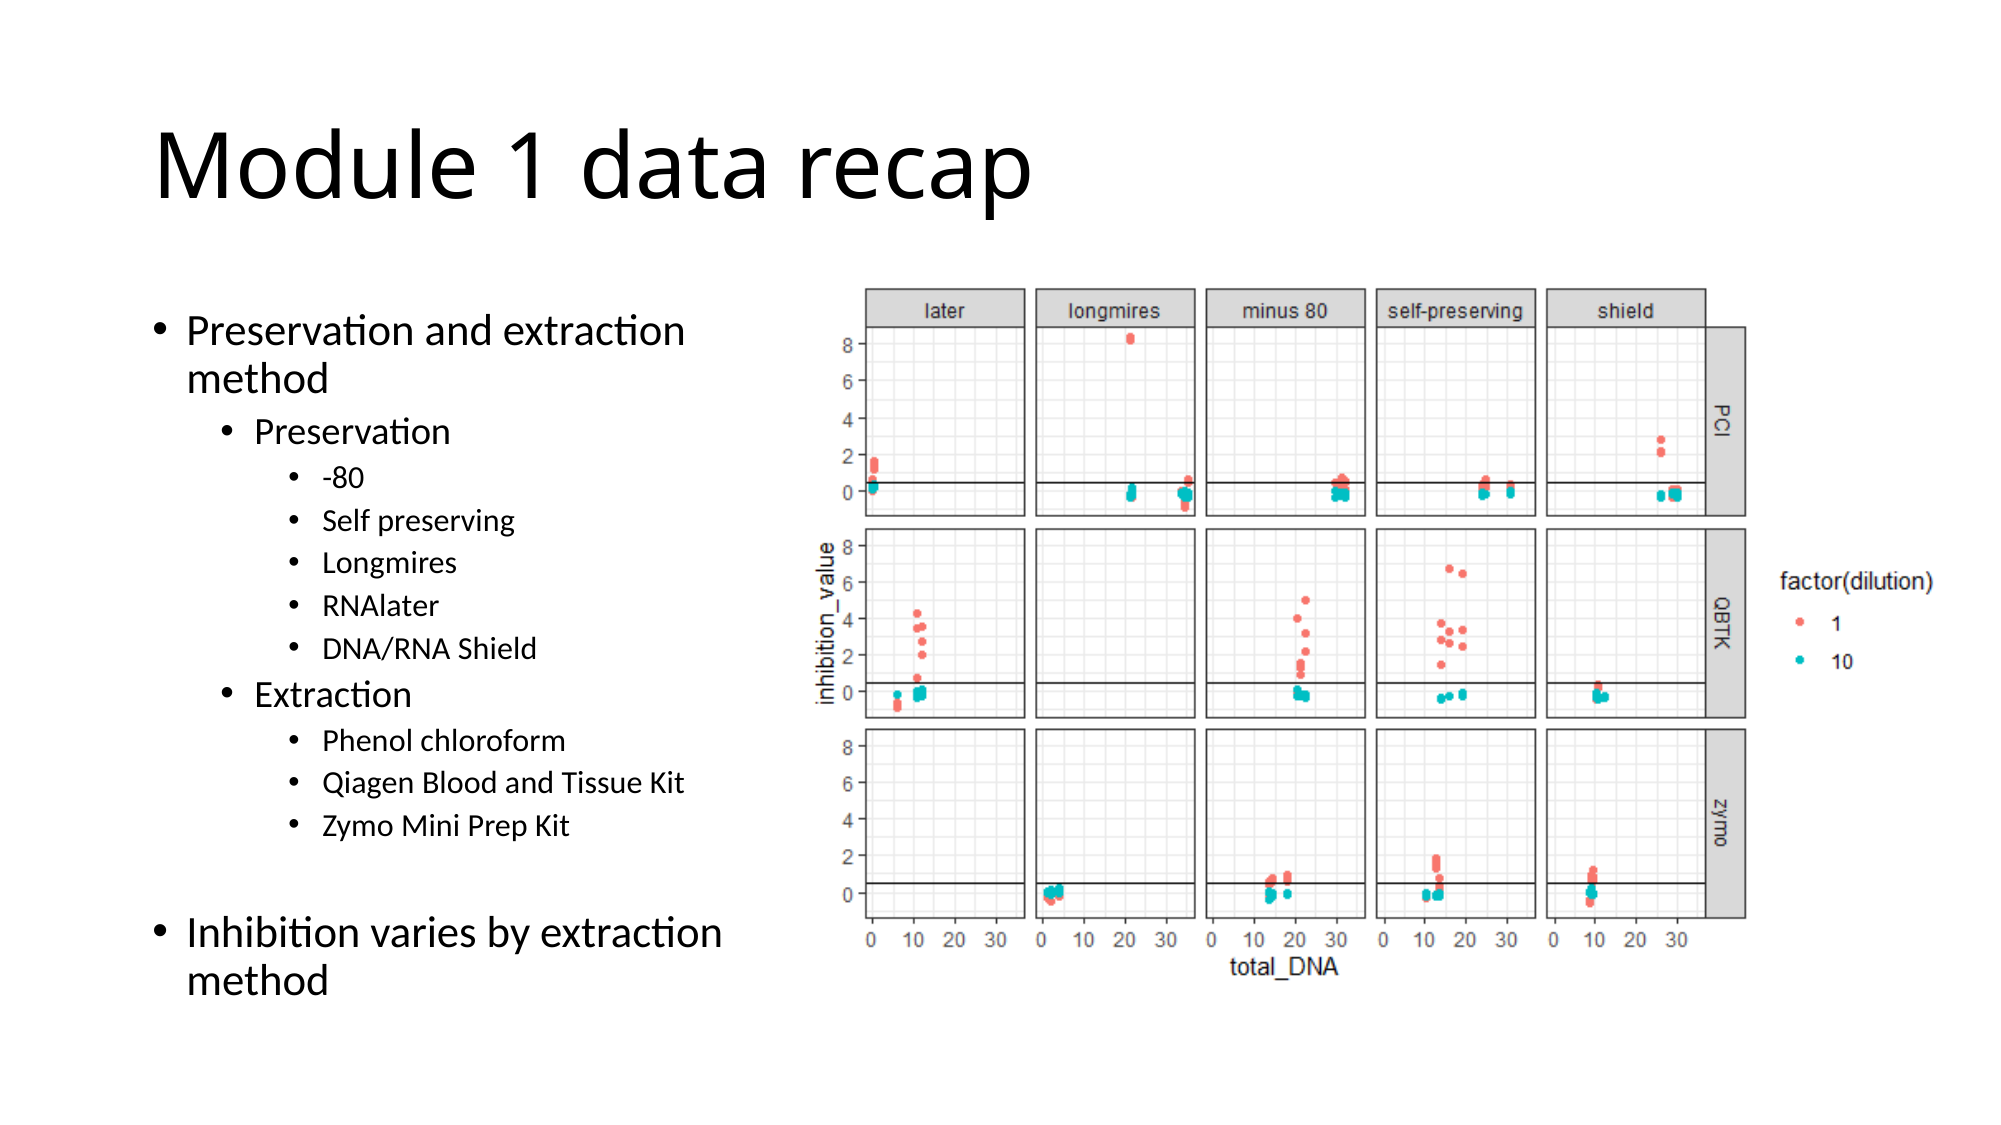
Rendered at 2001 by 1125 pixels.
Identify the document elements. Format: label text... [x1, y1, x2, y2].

picture [801, 277, 1958, 992]
title Module 1 data recap [137, 59, 1863, 278]
list Preservation and extraction method Preservation -80 Self preserving Longmires RNAlater DNA/RNA Shield Extraction Phenol chloroform Qiagen Blood and Tissue Kit Zymo Mini Prep Kit Inhibition varies by extraction method [137, 299, 790, 1014]
